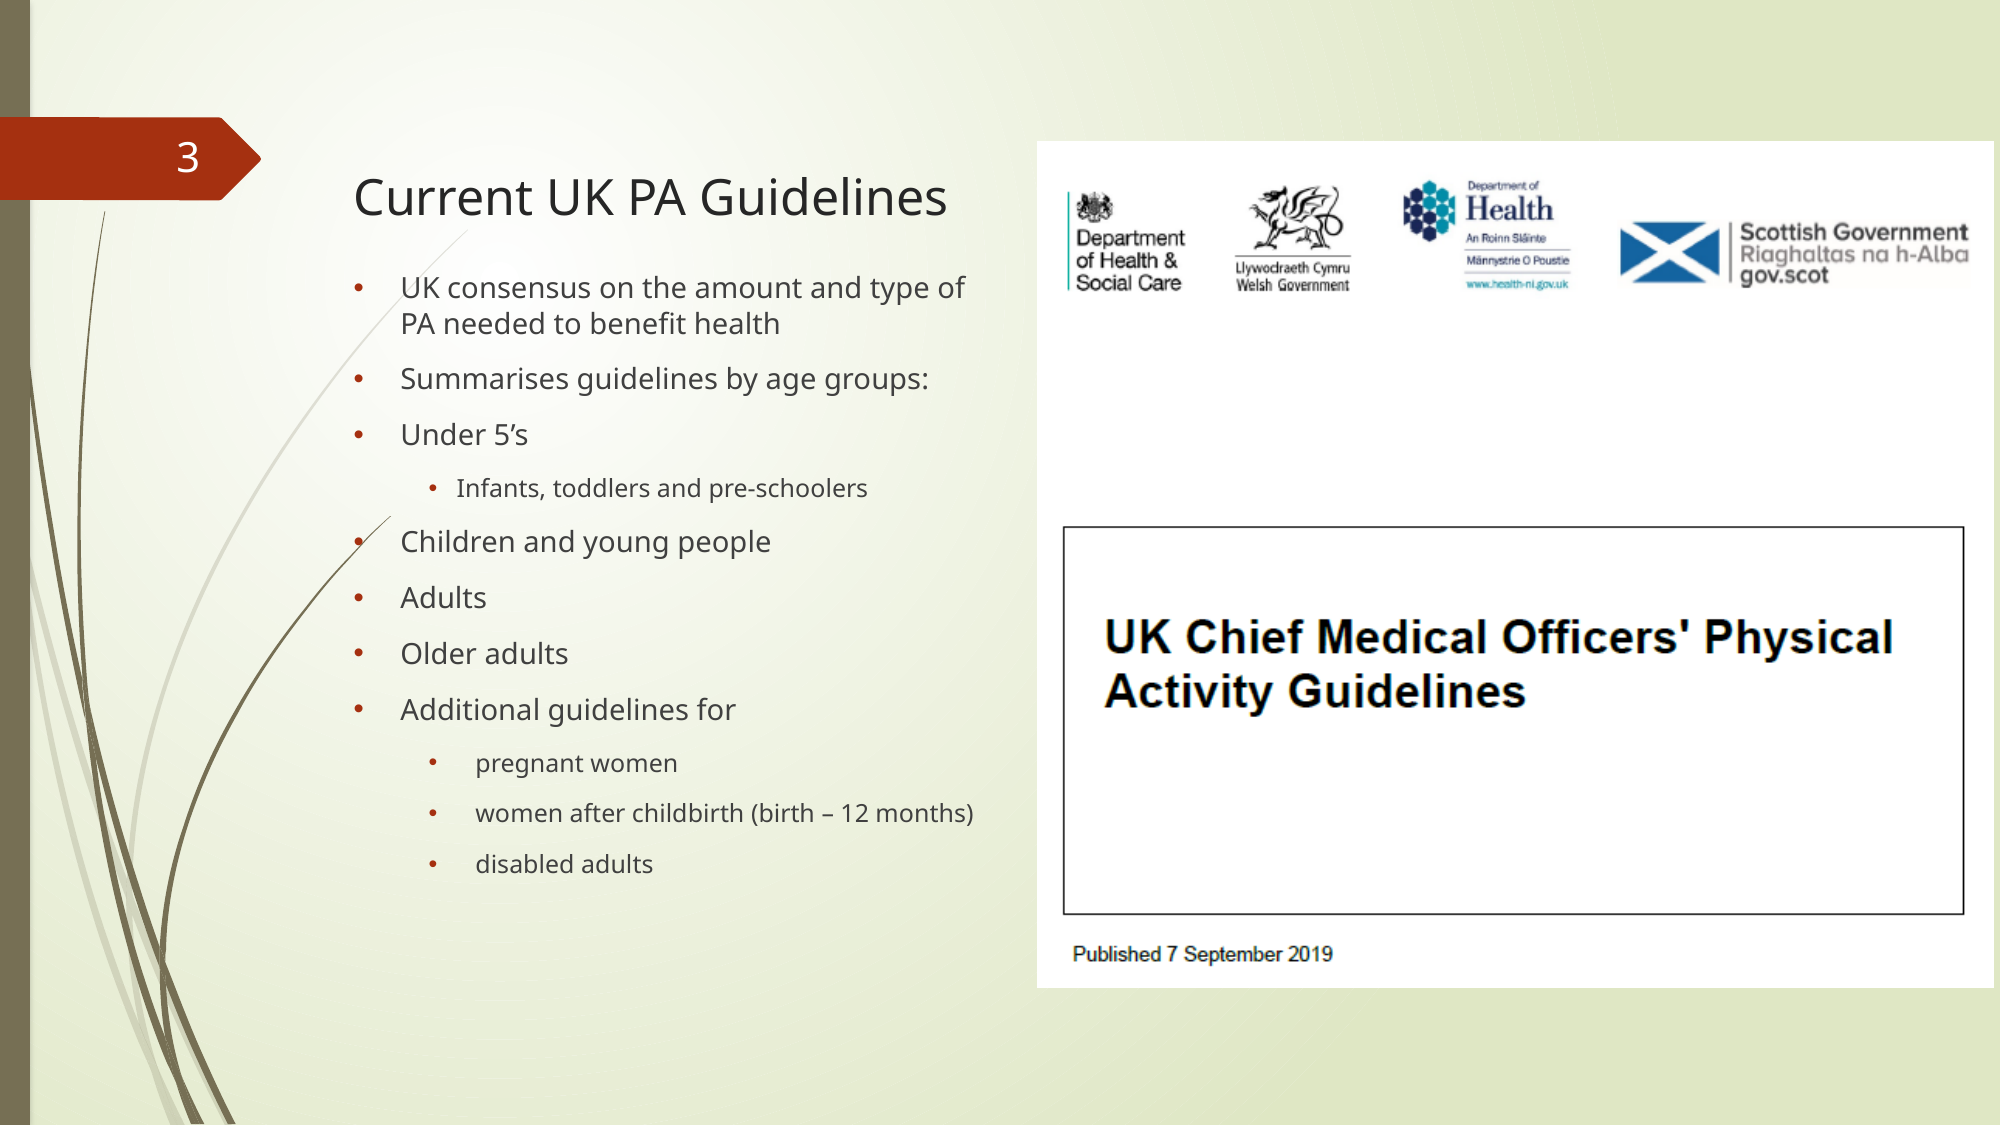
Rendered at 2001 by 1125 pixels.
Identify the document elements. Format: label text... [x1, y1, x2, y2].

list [1036, 140, 1994, 988]
title Current UK PA Guidelines [338, 73, 1000, 234]
list UK consensus on the amount and type of PA needed to benefit health Summarises guidelines by age groups: Under 5’s Infants, toddlers and pre-schoolers Children and young people Adults Older adults Additional guidelines for pregnant women women after childbirth (birth – 12 months) disabled adults [338, 262, 1000, 962]
slide_number 3 [87, 129, 216, 190]
